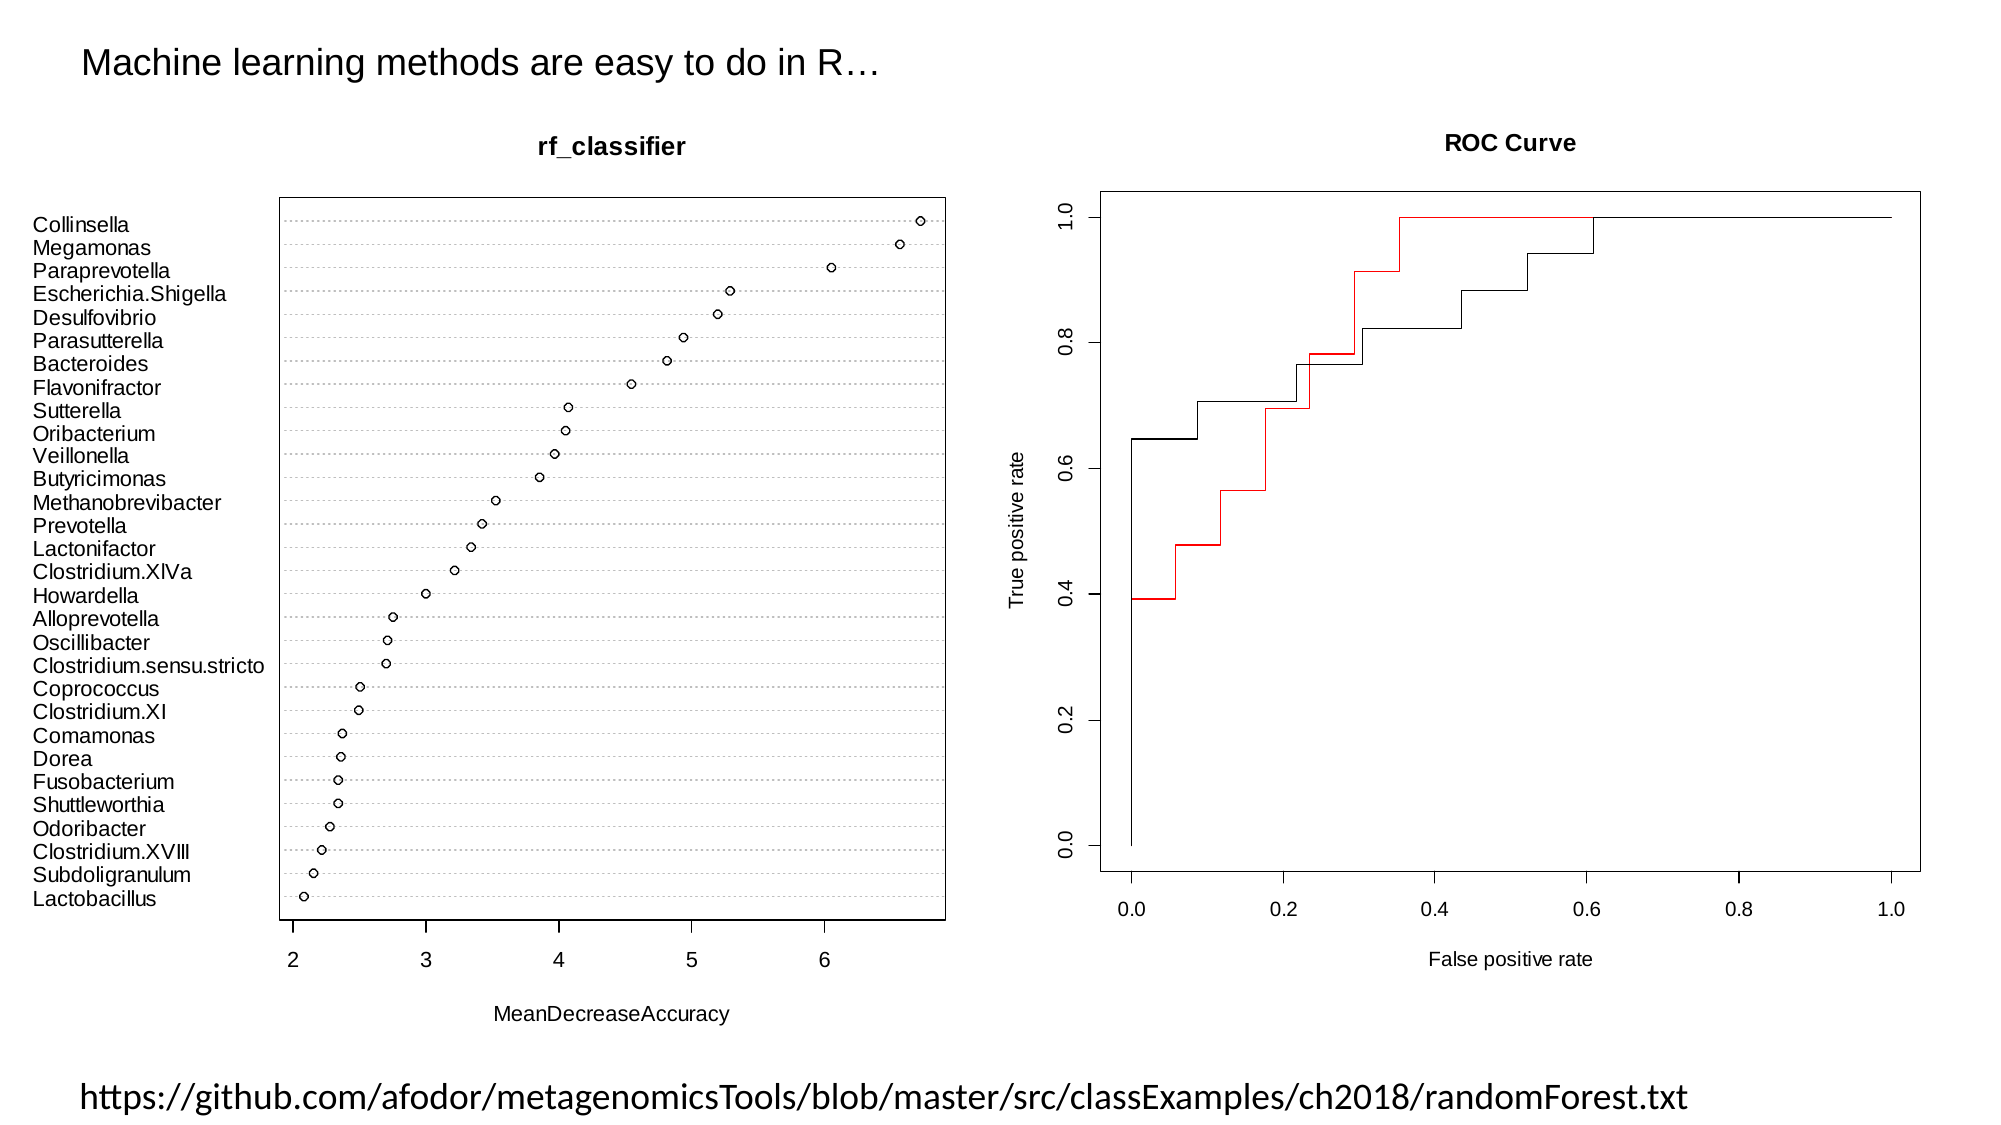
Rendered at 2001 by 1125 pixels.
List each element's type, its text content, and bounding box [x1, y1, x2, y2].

picture [0, 90, 1973, 1053]
text_box https://github.com/afodor/metagenomicsTools/blob/master/src/classExamples/ch2018/randomForest.txt [64, 1064, 1928, 1125]
text_box Machine learning methods are easy to do in R… [66, 30, 897, 90]
